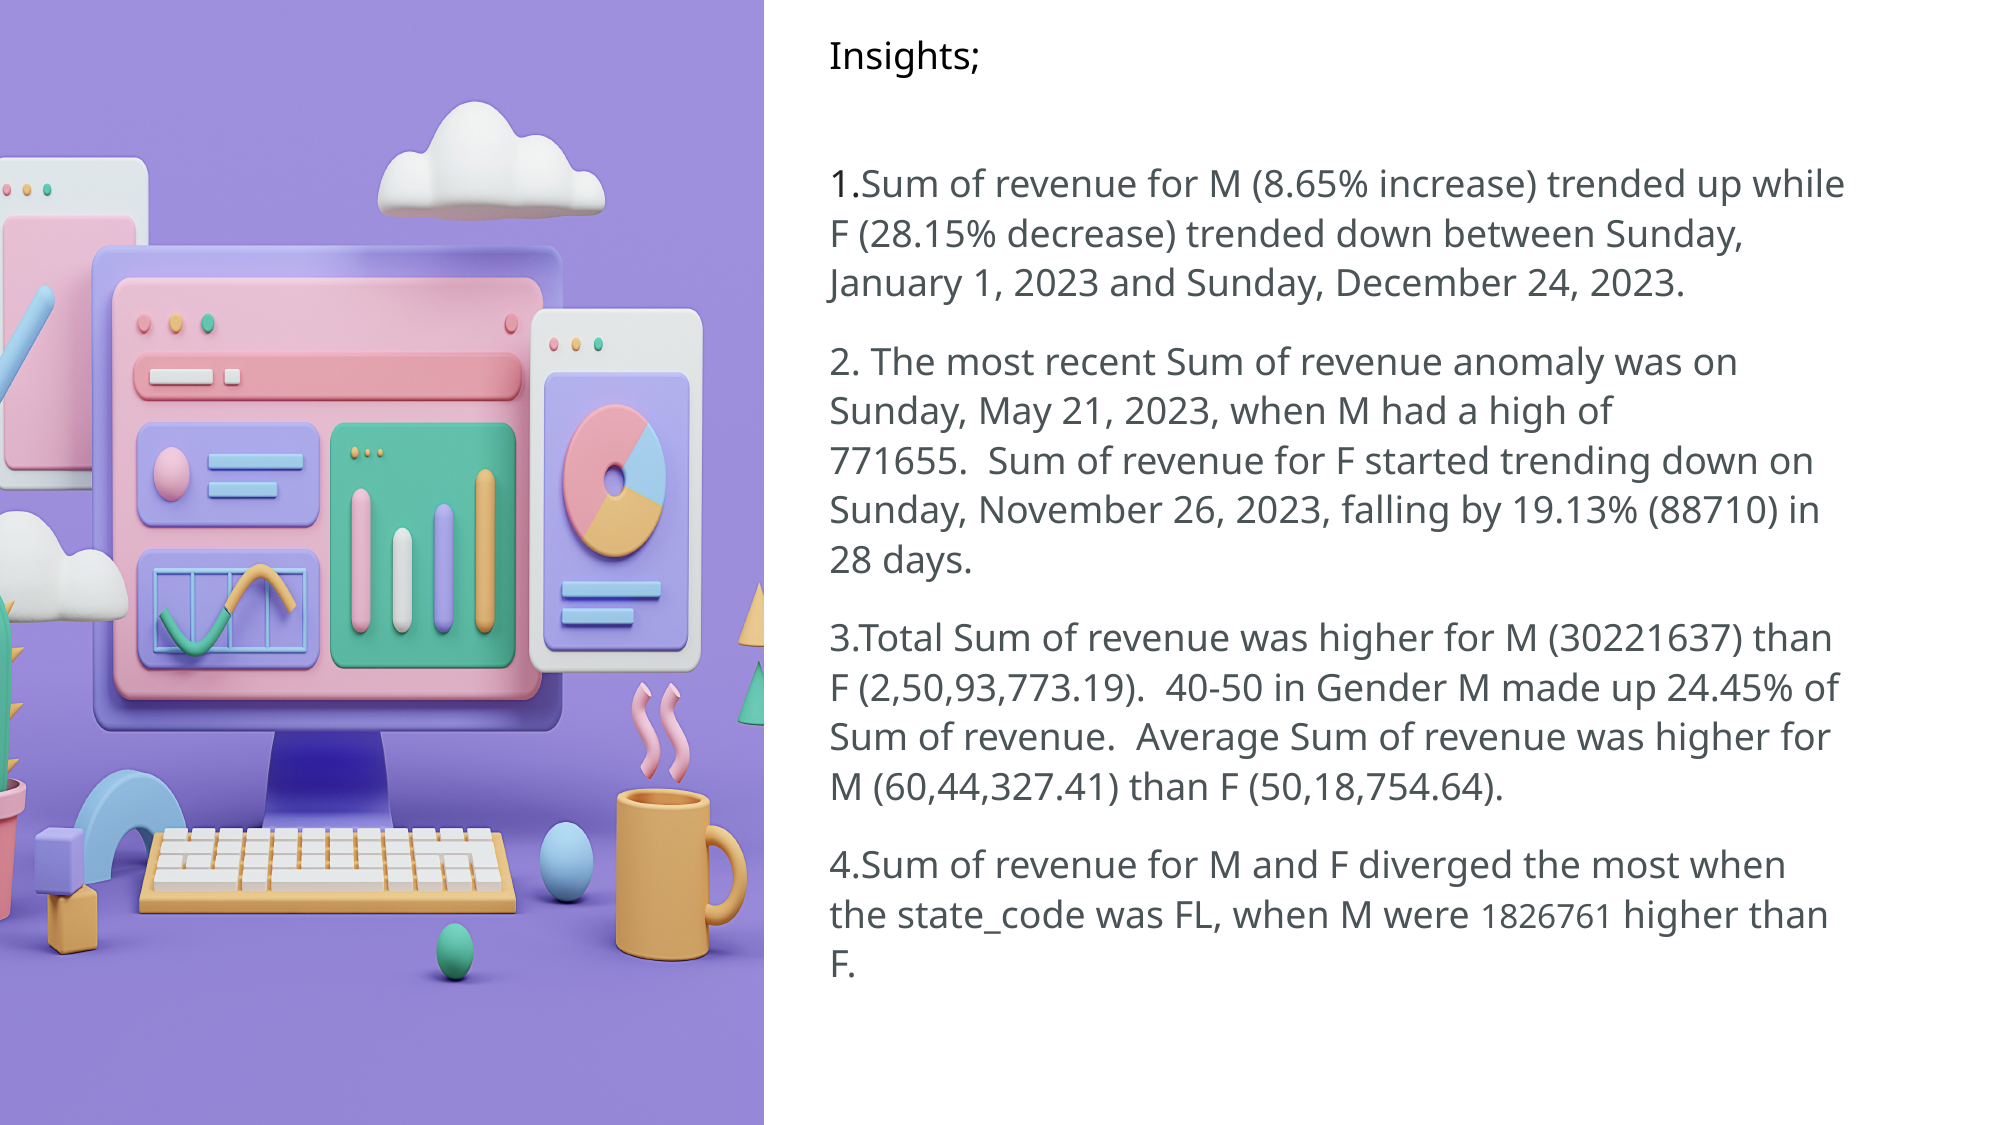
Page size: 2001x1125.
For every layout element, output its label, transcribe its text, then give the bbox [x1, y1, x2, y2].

list Insights; ﻿1.Sum of revenue for M (8.65% increase) trended up while F (28.15% decrease) trended down between Sunday, January 1, 2023 and Sunday, December 24, 2023.﻿﻿ ﻿﻿ 2. ﻿﻿The most recent Sum of revenue anomaly was on Sunday, May 21, 2023, when M had a high of 771655.﻿﻿ ﻿﻿ ﻿﻿Sum of revenue for F started trending down on Sunday, November 26, 2023, falling by 19.13% (88710) in 28 days. 3.Total Sum of revenue was higher for M (30221637) than F (2,50,93,773.19).﻿﻿ ﻿﻿ ﻿﻿40-50 in Gender M made up 24.45% of Sum of revenue.﻿﻿ ﻿﻿ ﻿﻿Average Sum of revenue was higher for M (60,44,327.41) than F (50,18,754.64).﻿﻿ ﻿﻿ ﻿﻿4.Sum of revenue for M and F diverged the most when the state_code was FL, when M were 1826761 higher than F.﻿﻿ ﻿﻿ ﻿ [814, 19, 1871, 1075]
picture [0, 0, 765, 1125]
